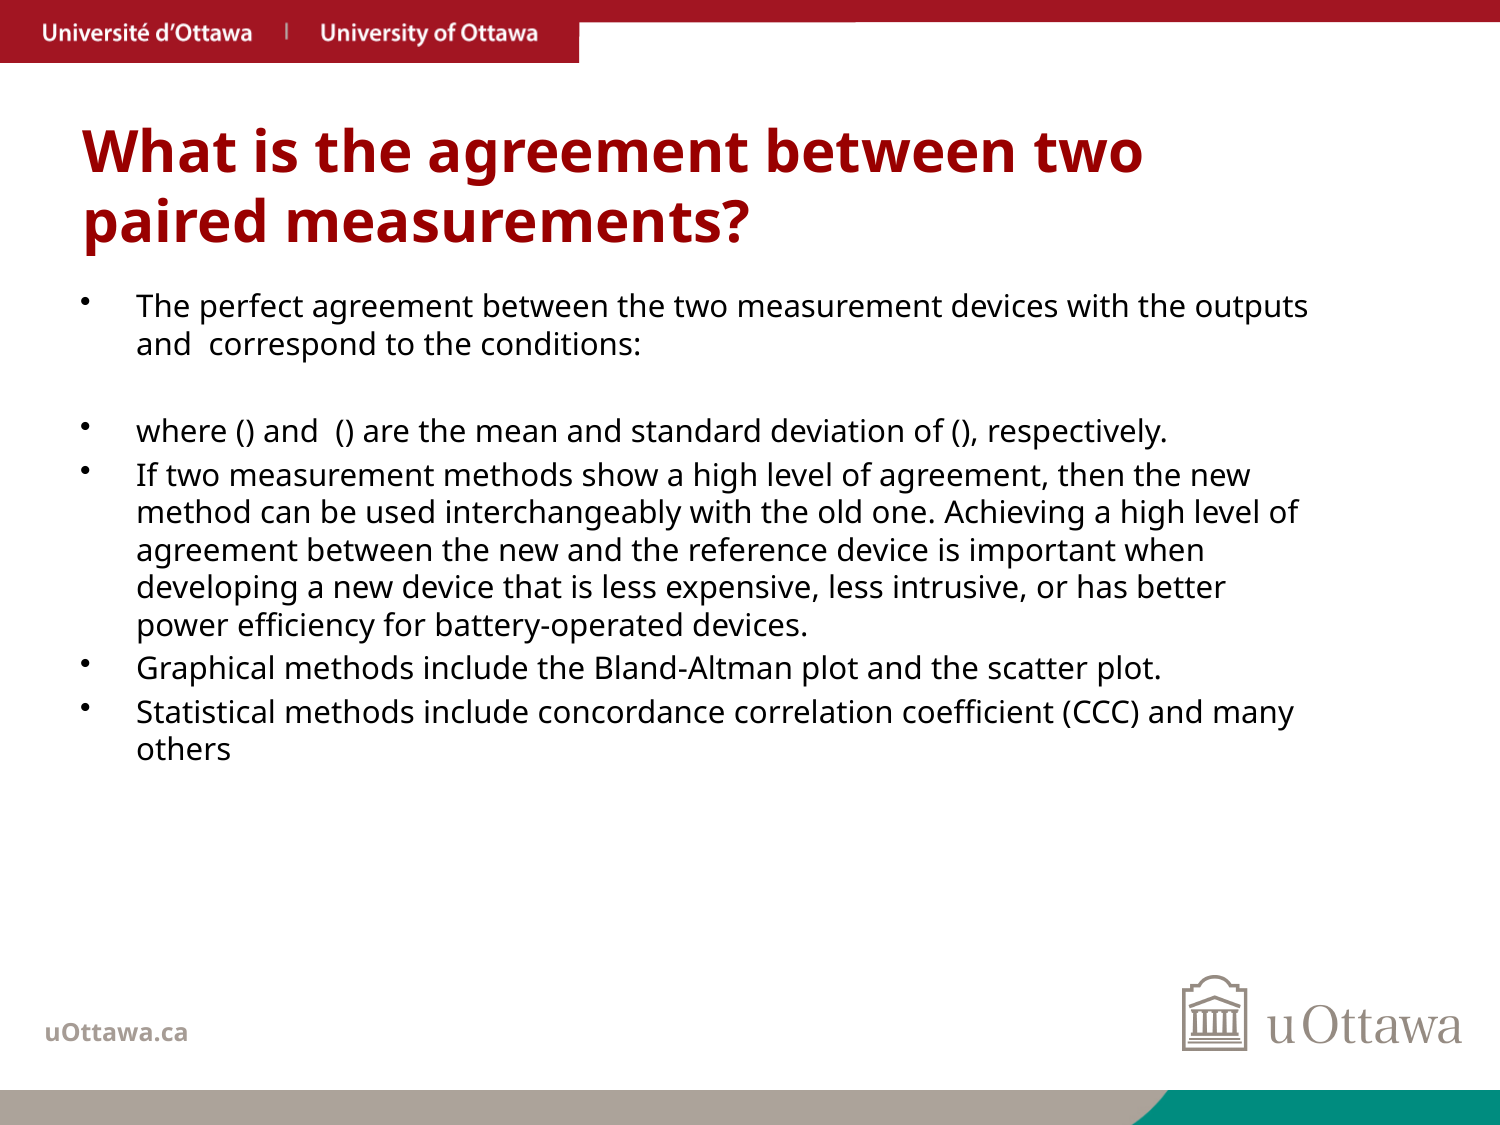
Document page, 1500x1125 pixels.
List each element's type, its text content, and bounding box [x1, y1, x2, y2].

picture [1182, 975, 1462, 1051]
title What is the agreement between two paired measurements? [67, 113, 1344, 256]
picture [0, 1090, 1500, 1125]
picture [0, 0, 1500, 63]
